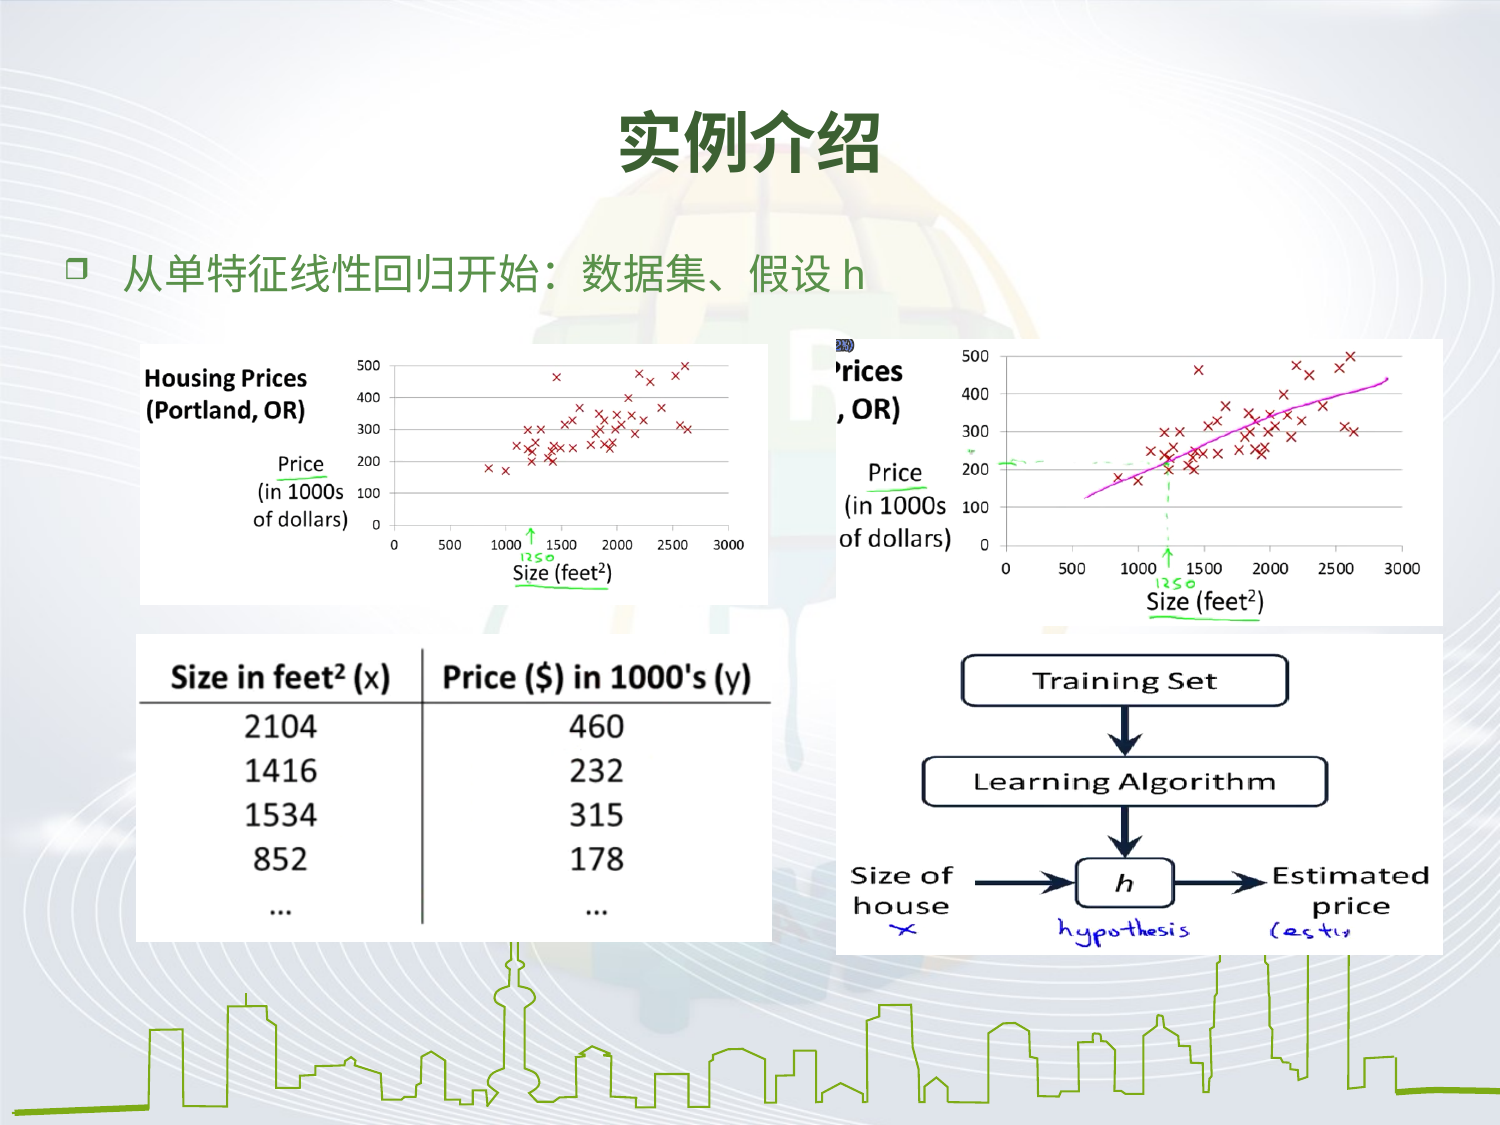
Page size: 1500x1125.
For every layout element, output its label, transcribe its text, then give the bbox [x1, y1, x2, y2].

text_box 从单特征线性回归开始：数据集、假设h [49, 235, 1455, 314]
title 实例介绍 [69, 74, 1431, 190]
picture [0, 0, 1500, 1125]
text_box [11, 906, 1500, 1113]
